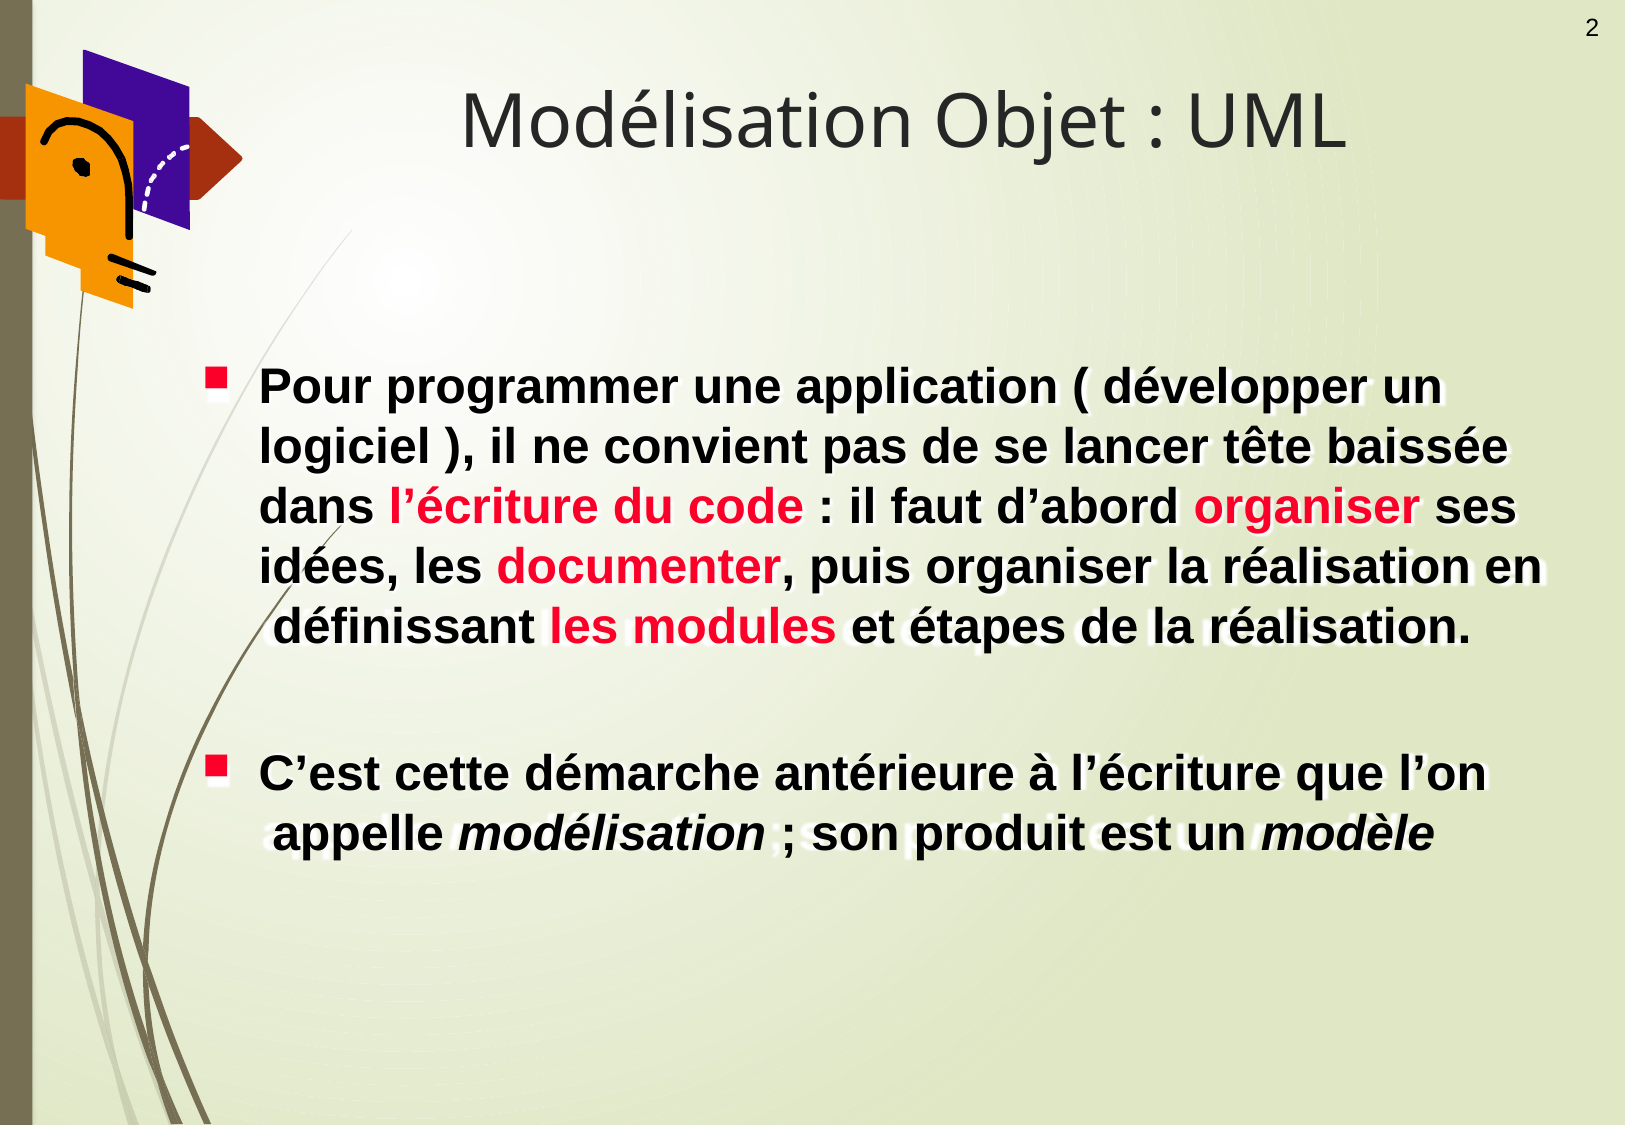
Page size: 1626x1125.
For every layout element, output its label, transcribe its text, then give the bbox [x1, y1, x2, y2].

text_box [180, 721, 1540, 865]
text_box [180, 337, 1597, 661]
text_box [25, 49, 191, 310]
title Modélisation Objet : UML [297, 70, 1469, 261]
text_box Pour programmer une application ( développer un logiciel ), il ne convient pas de se lancer tête baissée dans l’écriture du code : il faut d’abord organiser ses idées, les documenter, puis organiser la réalisation en définissant les modules et étapes de la réalisation. C’est cette démarche antérieure à l’écriture que l’on appelle modélisation ; son produit est un modèle [200, 667, 1549, 861]
text_box 2 [1583, 9, 1602, 42]
